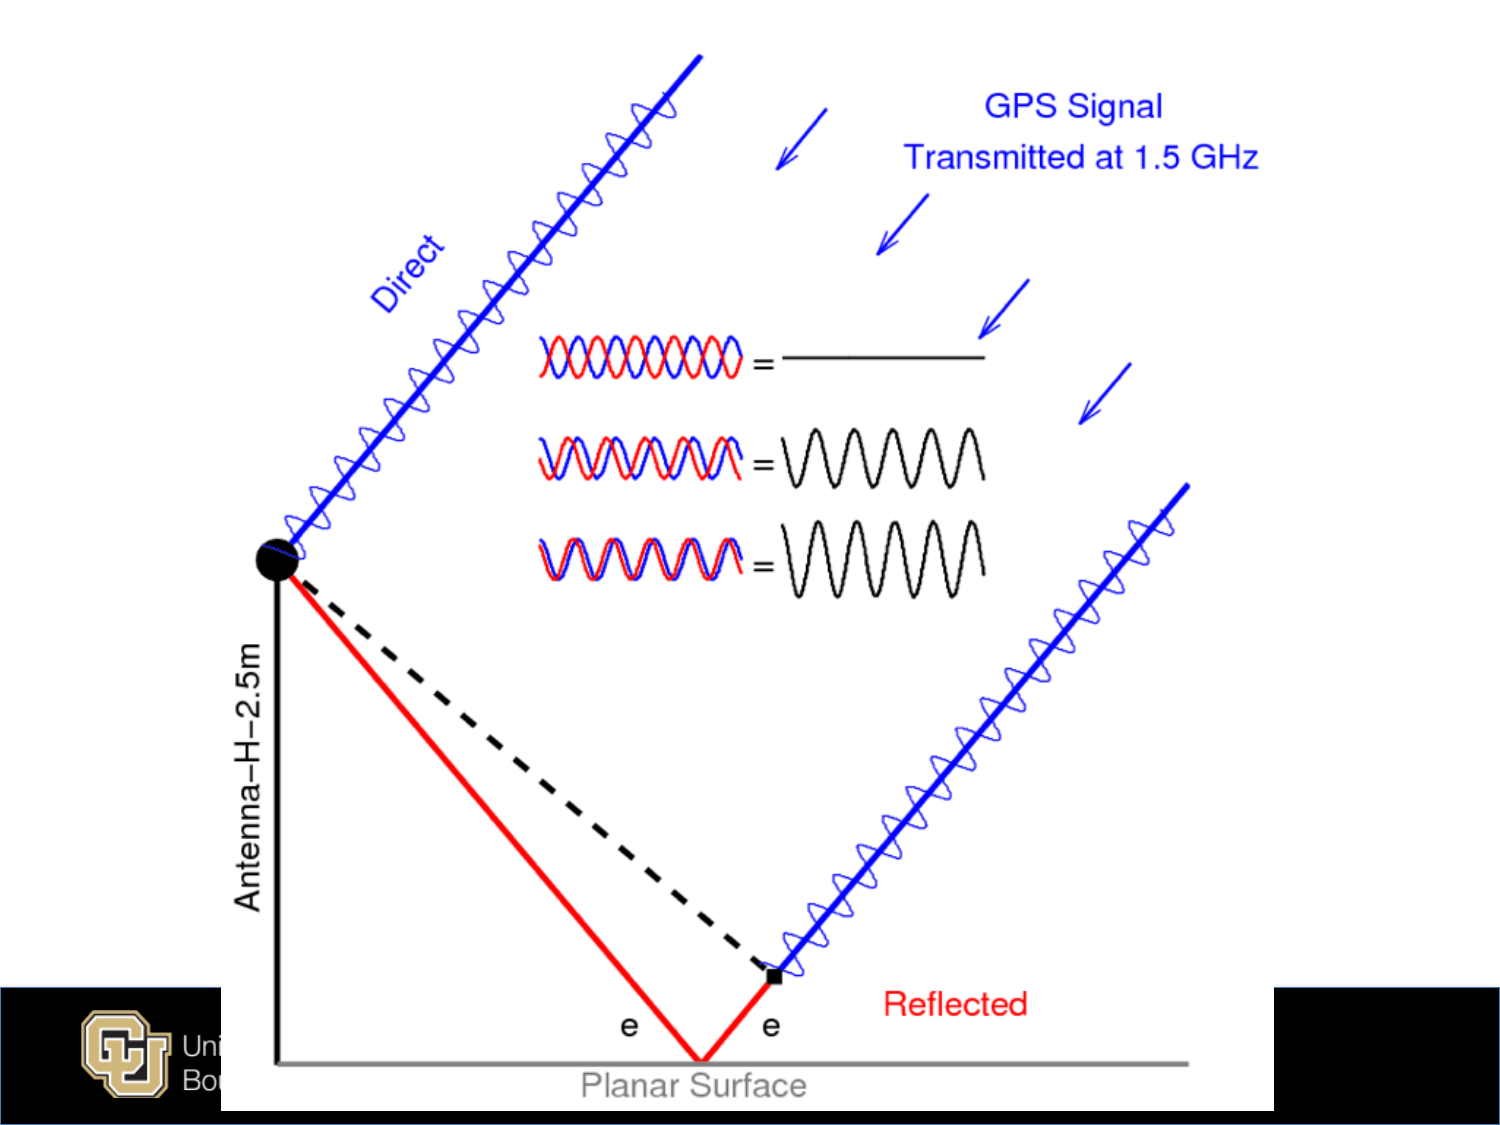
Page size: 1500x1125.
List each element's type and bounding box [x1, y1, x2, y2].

picture [221, 45, 1275, 1112]
